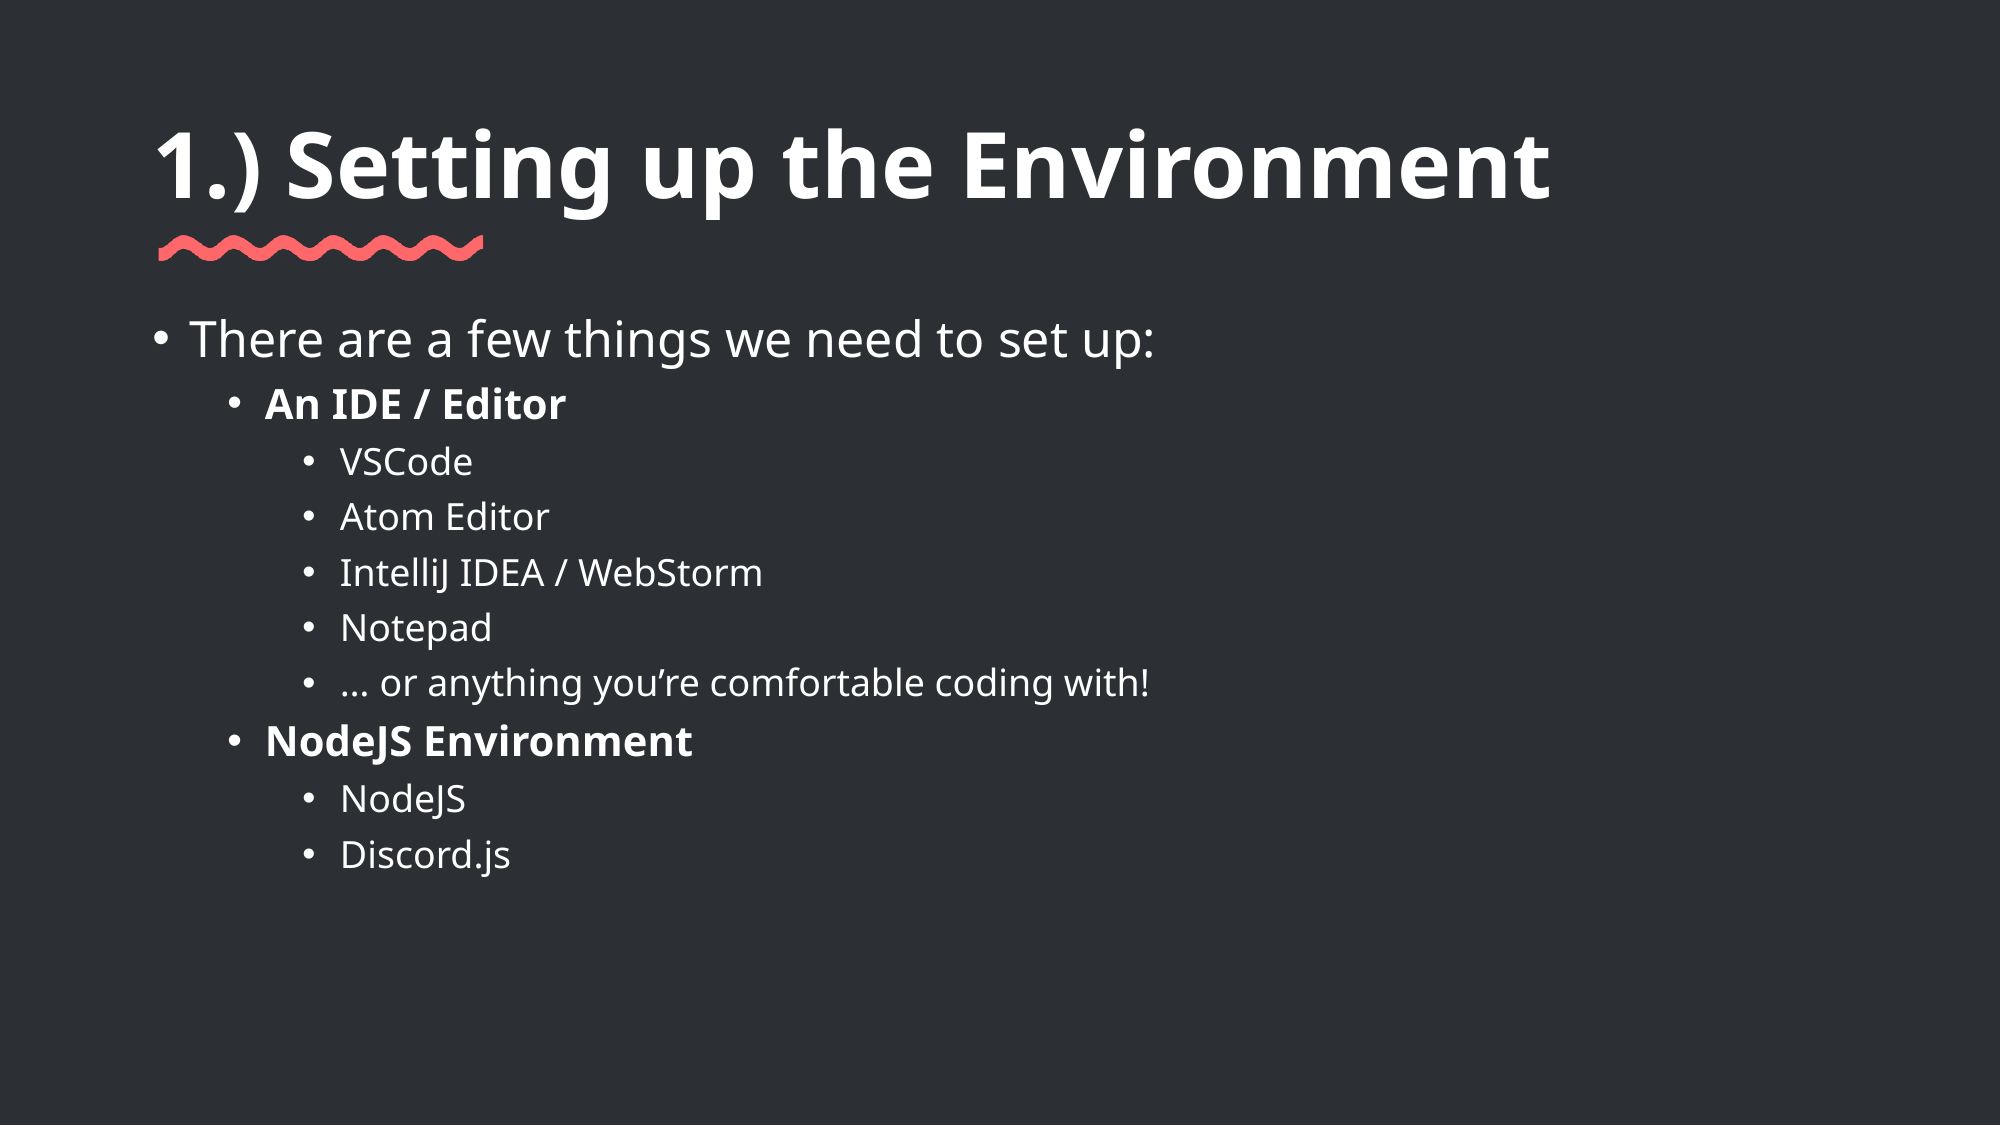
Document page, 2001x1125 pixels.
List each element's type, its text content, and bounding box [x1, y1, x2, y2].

list There are a few things we need to set up: An IDE / Editor VSCode Atom Editor IntelliJ IDEA / WebStorm Notepad … or anything you’re comfortable coding with! NodeJS Environment NodeJS Discord.js [137, 299, 1863, 1013]
title 1.) Setting up the Environment [137, 59, 1863, 278]
